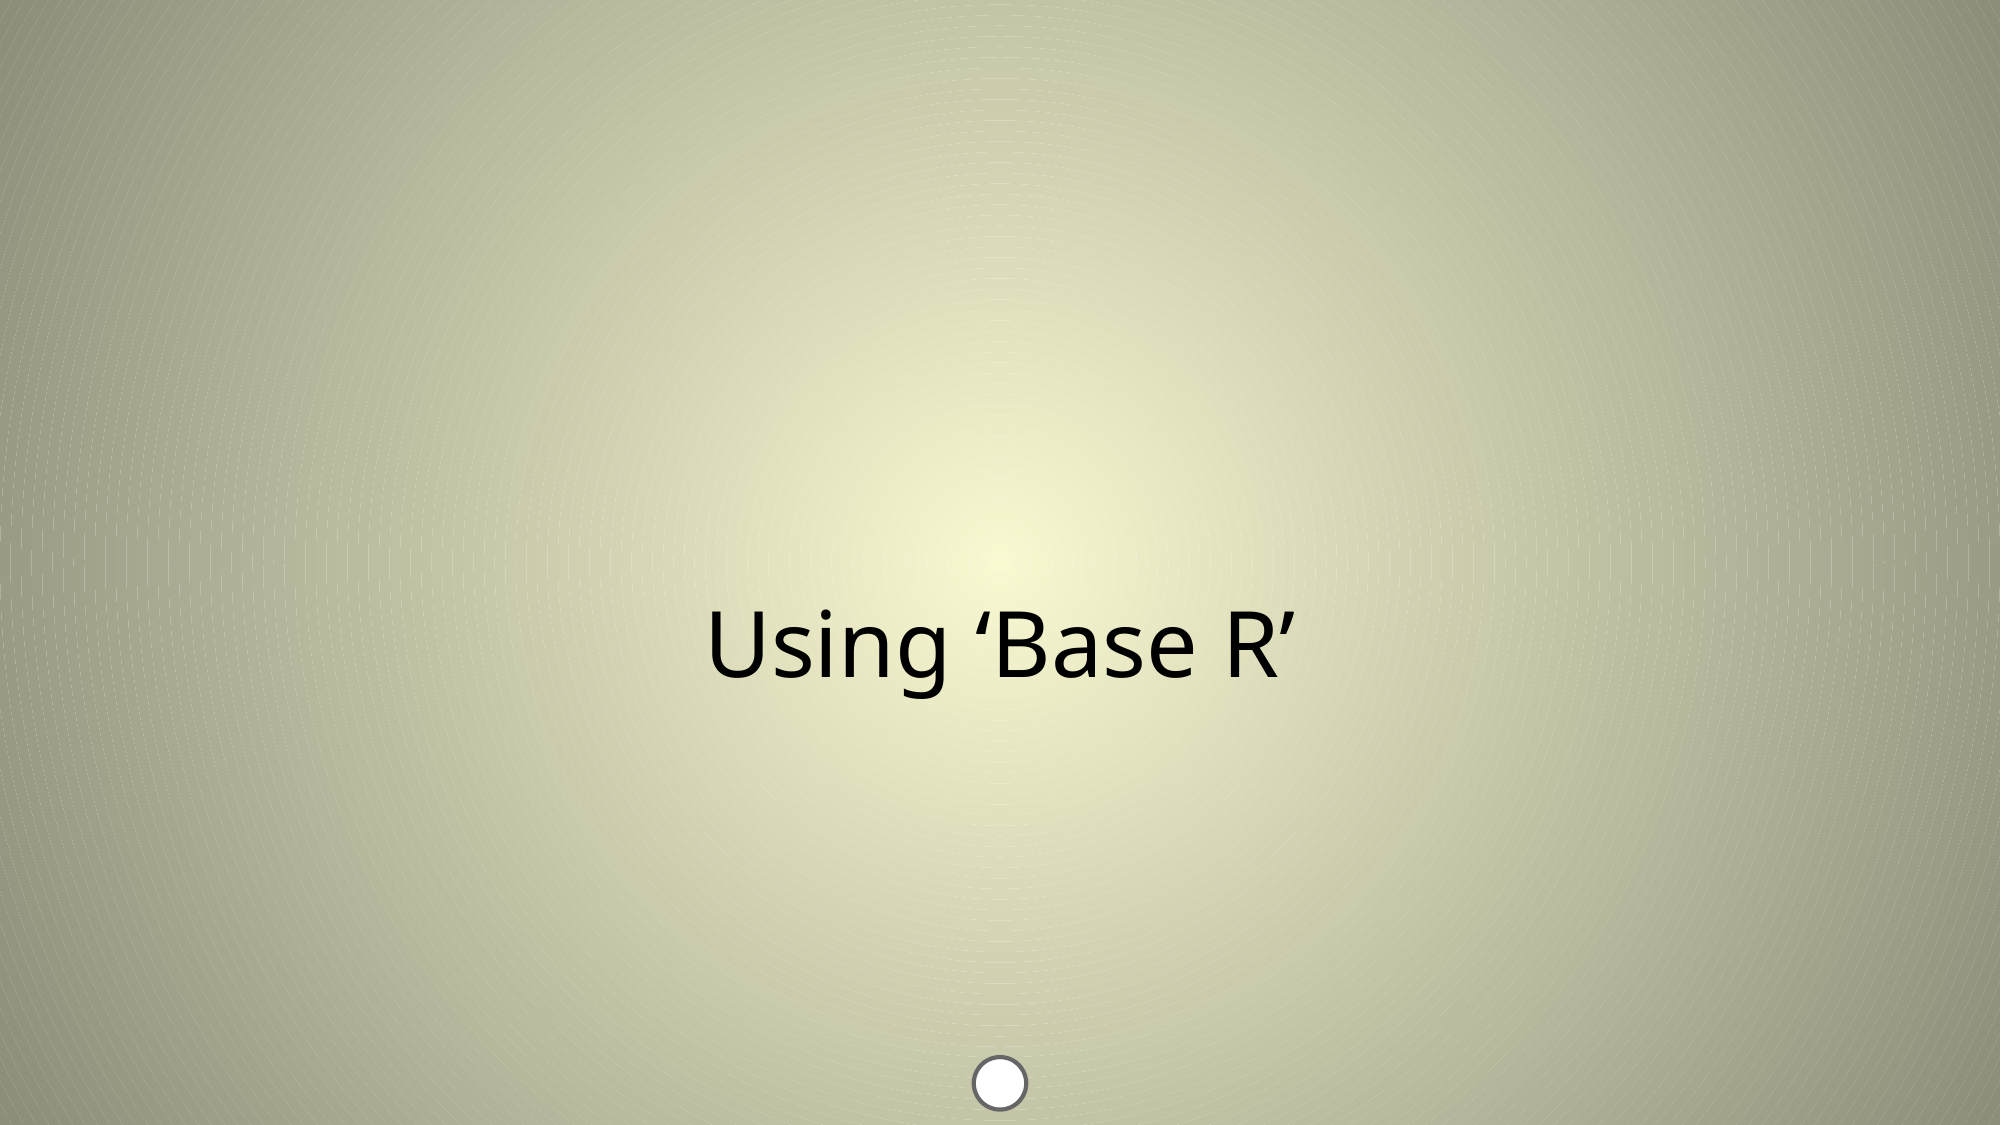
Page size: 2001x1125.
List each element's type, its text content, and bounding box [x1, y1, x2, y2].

title Using ‘Base R’ [150, 507, 1850, 774]
text_box [971, 1054, 1029, 1112]
